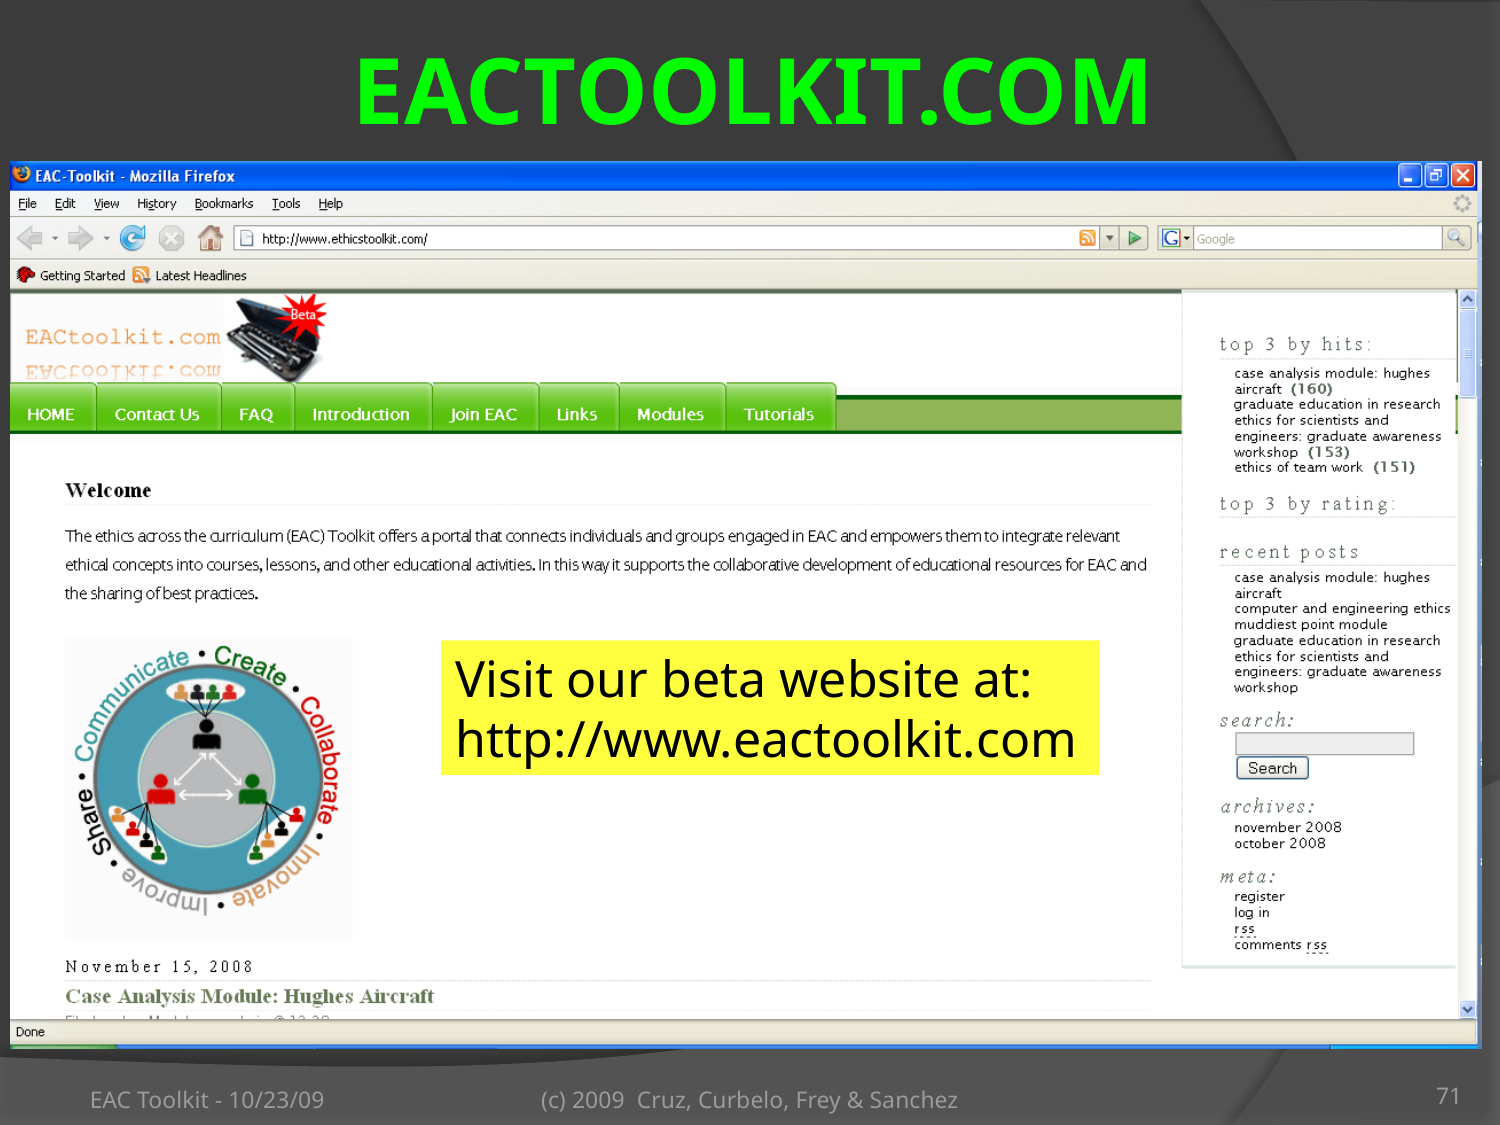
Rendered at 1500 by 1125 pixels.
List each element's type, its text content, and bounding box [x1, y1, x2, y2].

slide_number 71 [1337, 1057, 1463, 1114]
text_box eactoolkit.com [73, 20, 1434, 152]
picture [10, 161, 1483, 1049]
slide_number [75, 1057, 425, 1114]
footer (c) 2009 Cruz, Curbelo, Frey & Sanchez [512, 1057, 988, 1114]
